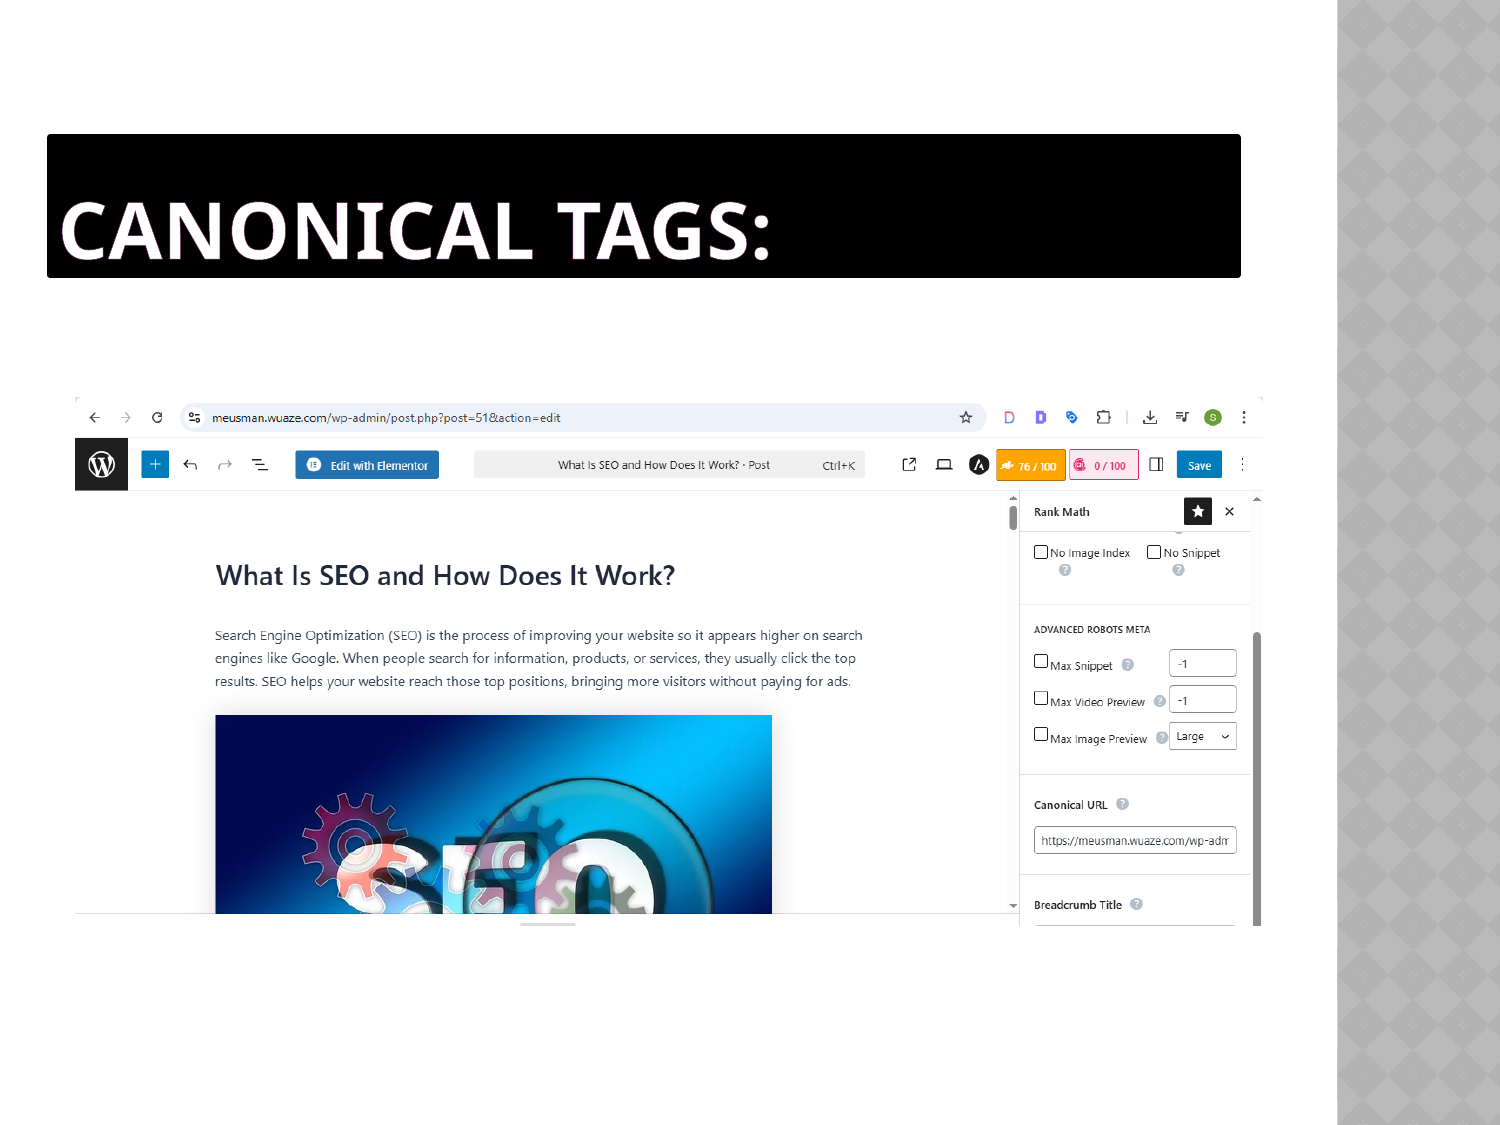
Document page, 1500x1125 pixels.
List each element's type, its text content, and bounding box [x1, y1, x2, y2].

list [74, 396, 1263, 927]
title CANONICAL TAGS: [47, 134, 1241, 278]
